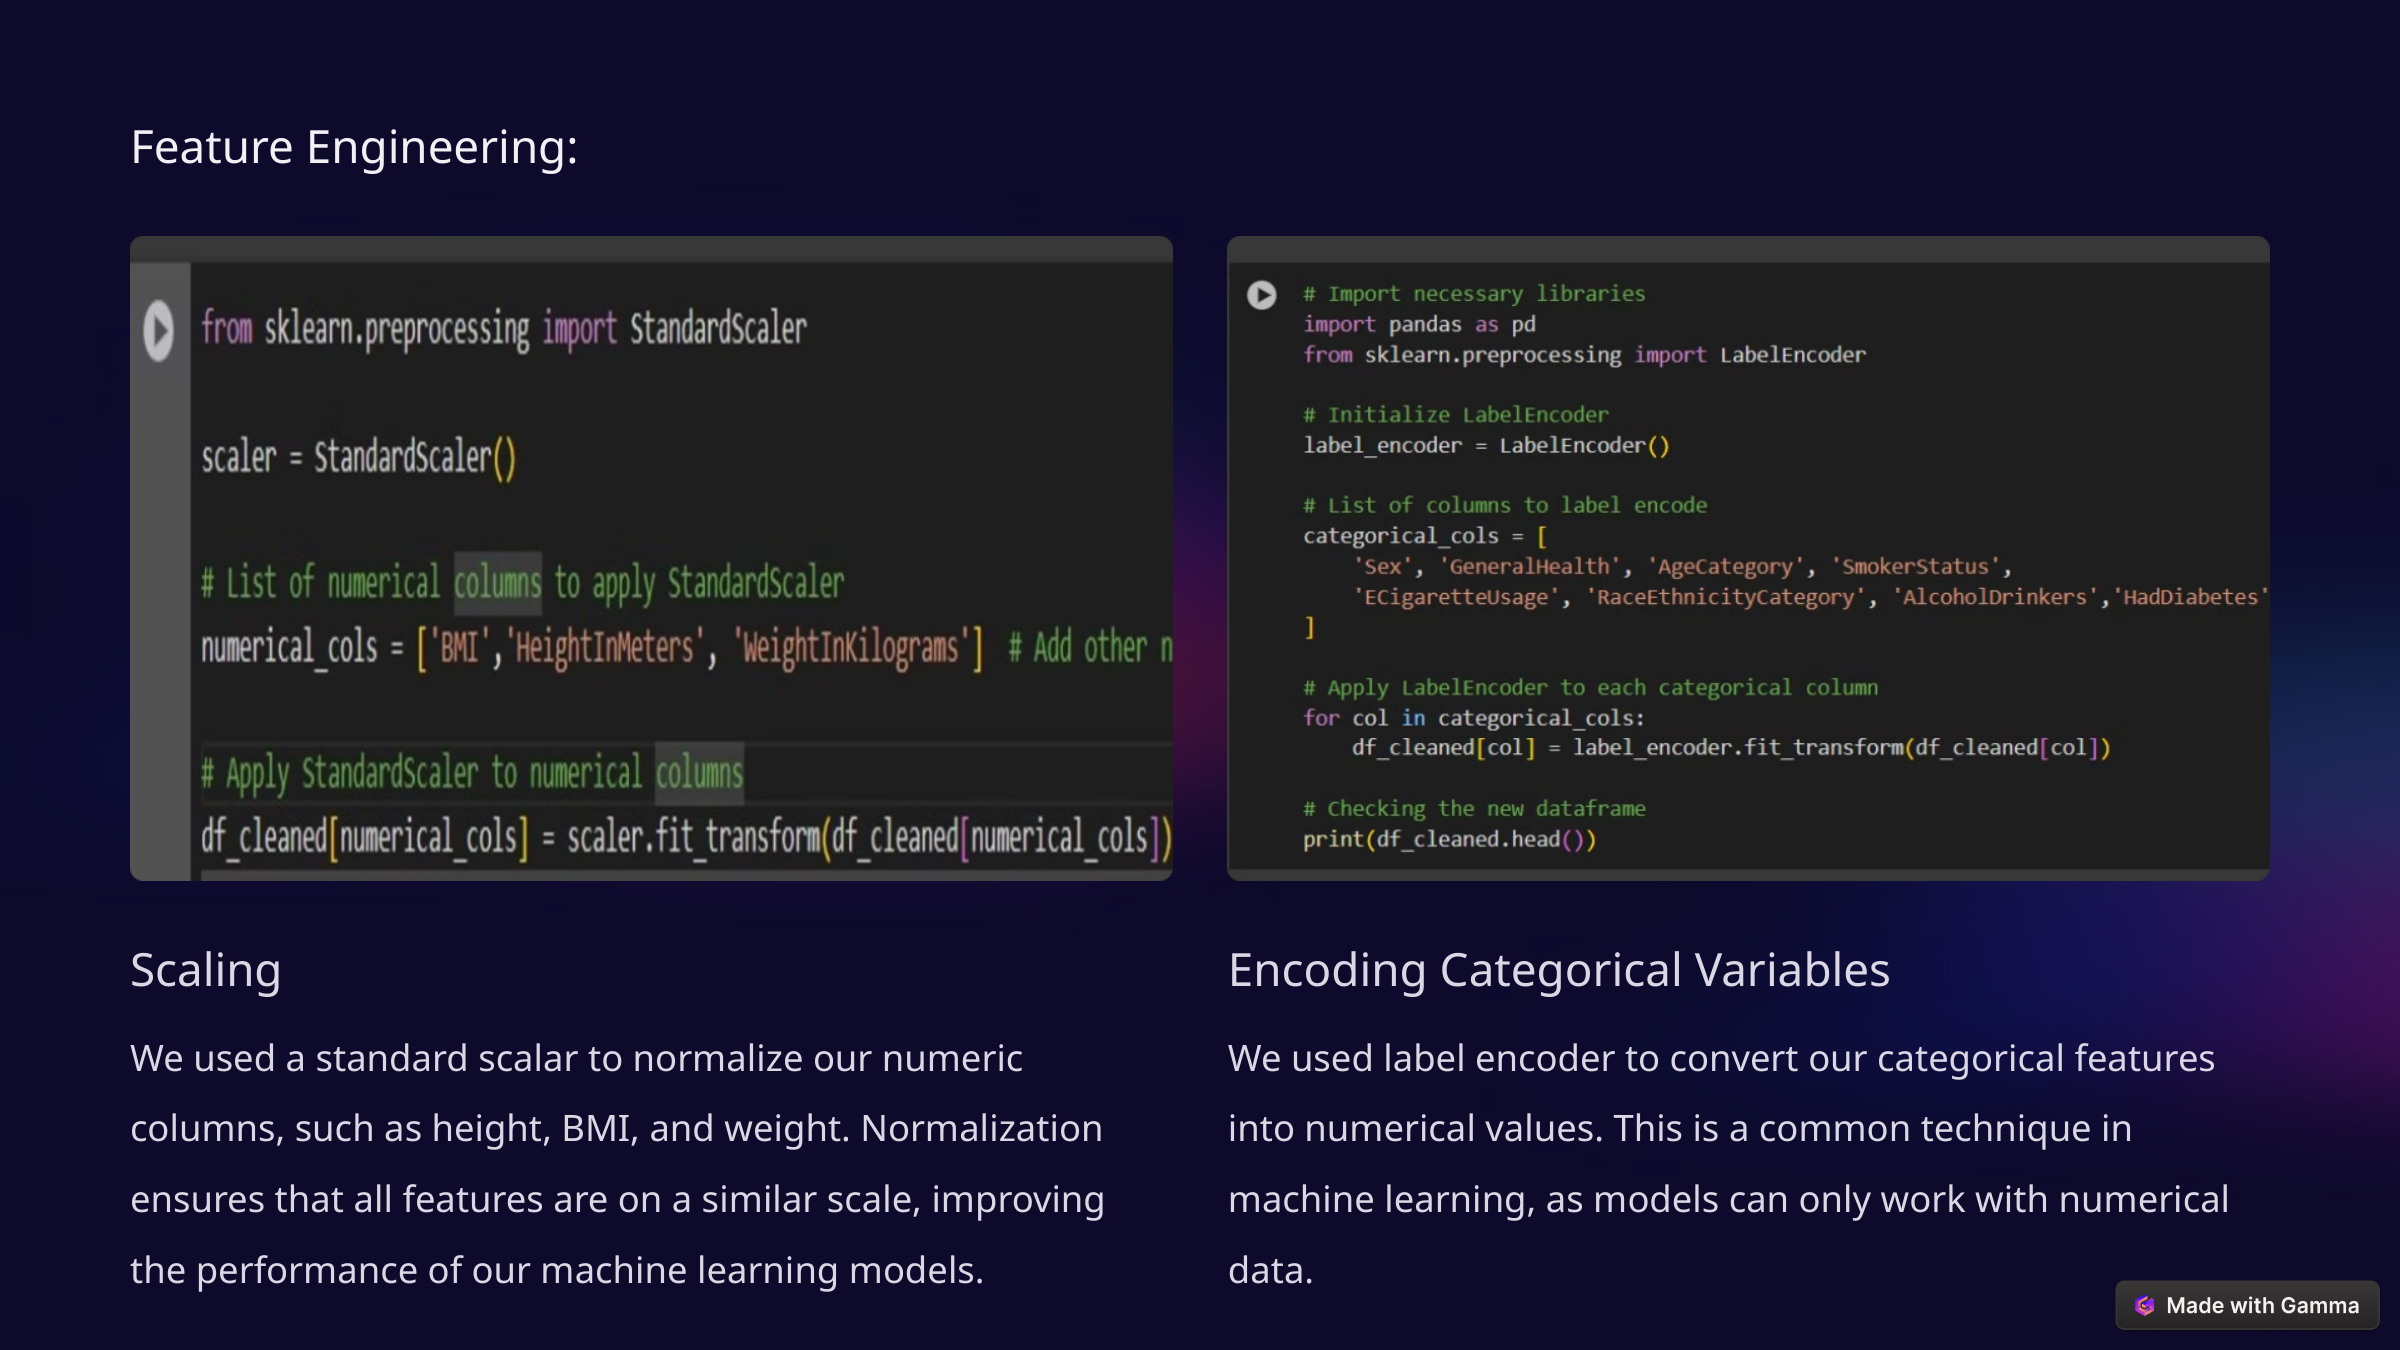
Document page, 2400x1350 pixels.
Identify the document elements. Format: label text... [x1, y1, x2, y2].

picture [1227, 236, 2270, 881]
text_box Encoding Categorical Variables [1227, 927, 1952, 986]
text_box We used a standard scalar to normalize our numeric columns, such as height, BMI, and weight. Normalization ensures that all features are on a similar scale, improving the performance of our machine learning models. [130, 1007, 1172, 1246]
text_box We used label encoder to convert our categorical features into numerical values. This is a common technique in machine learning, as models can only work with numerical data. [1227, 1007, 2270, 1187]
text_box Feature Engineering: [130, 104, 621, 163]
text_box Scaling [130, 927, 596, 986]
picture [129, 236, 1173, 881]
picture [2106, 1271, 2389, 1339]
